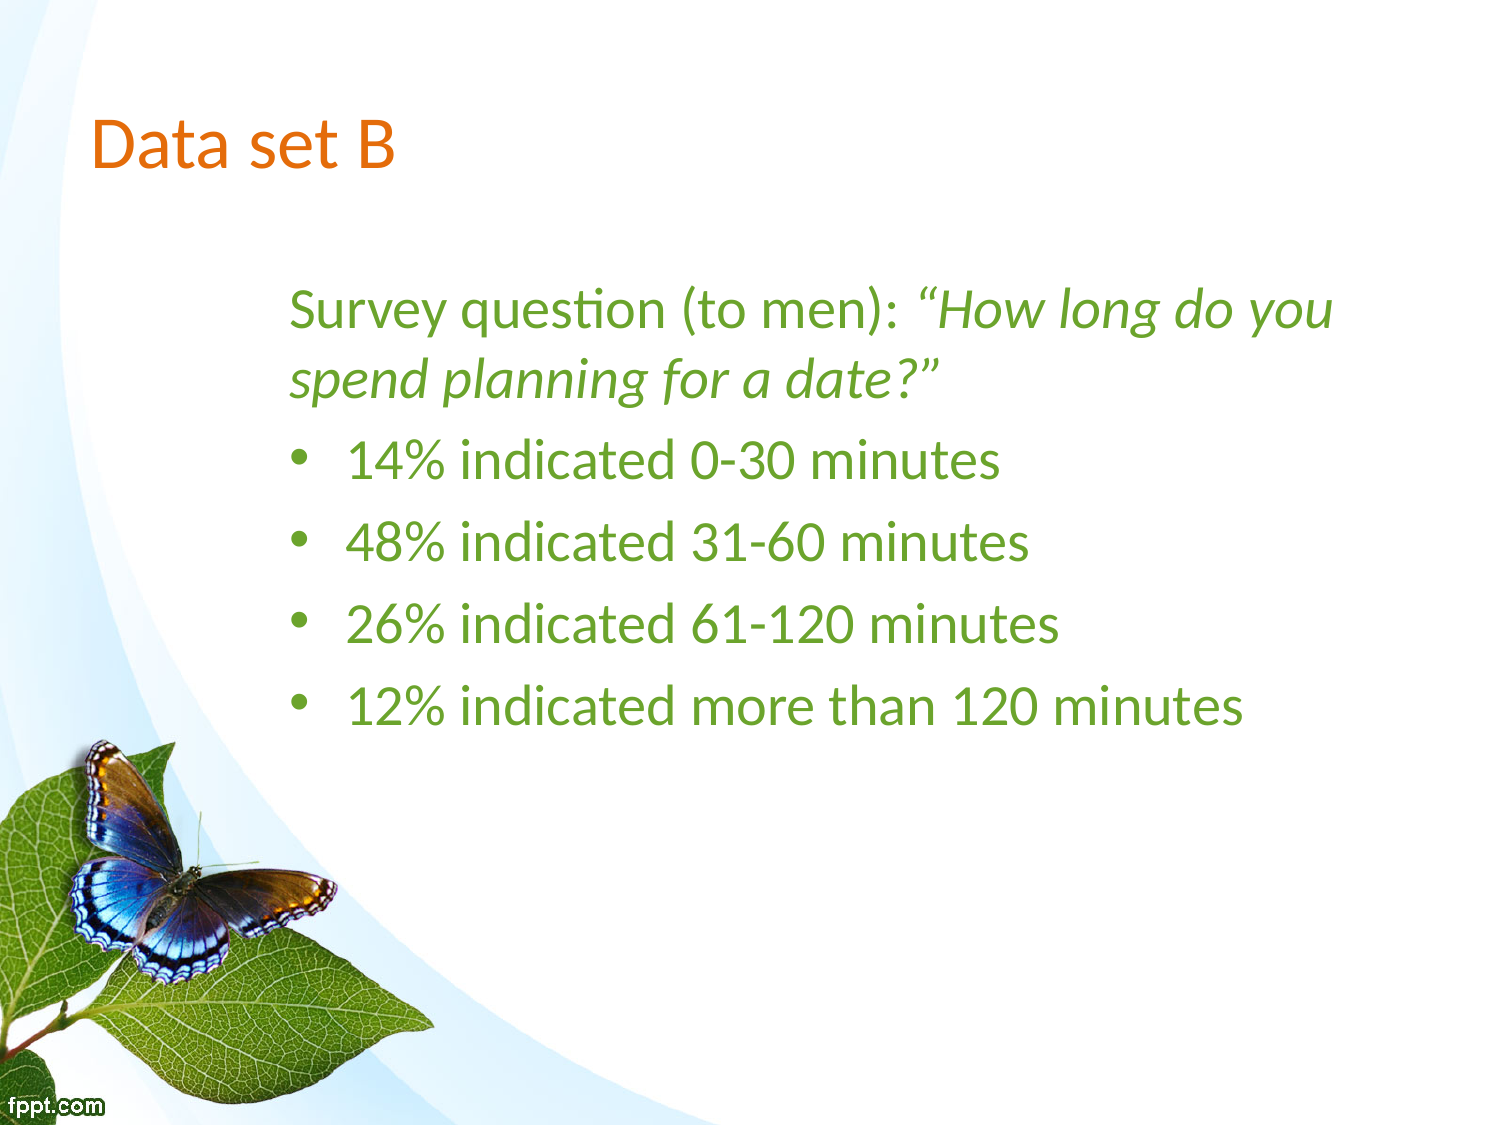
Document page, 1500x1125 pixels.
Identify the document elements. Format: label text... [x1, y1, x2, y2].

list Survey question (to men): “How long do you spend planning for a date?” 14% indicated 0-30 minutes 48% indicated 31-60 minutes 26% indicated 61-120 minutes 12% indicated more than 120 minutes [274, 262, 1425, 1005]
title Data set B [75, 45, 1425, 233]
picture [0, 0, 1500, 1125]
